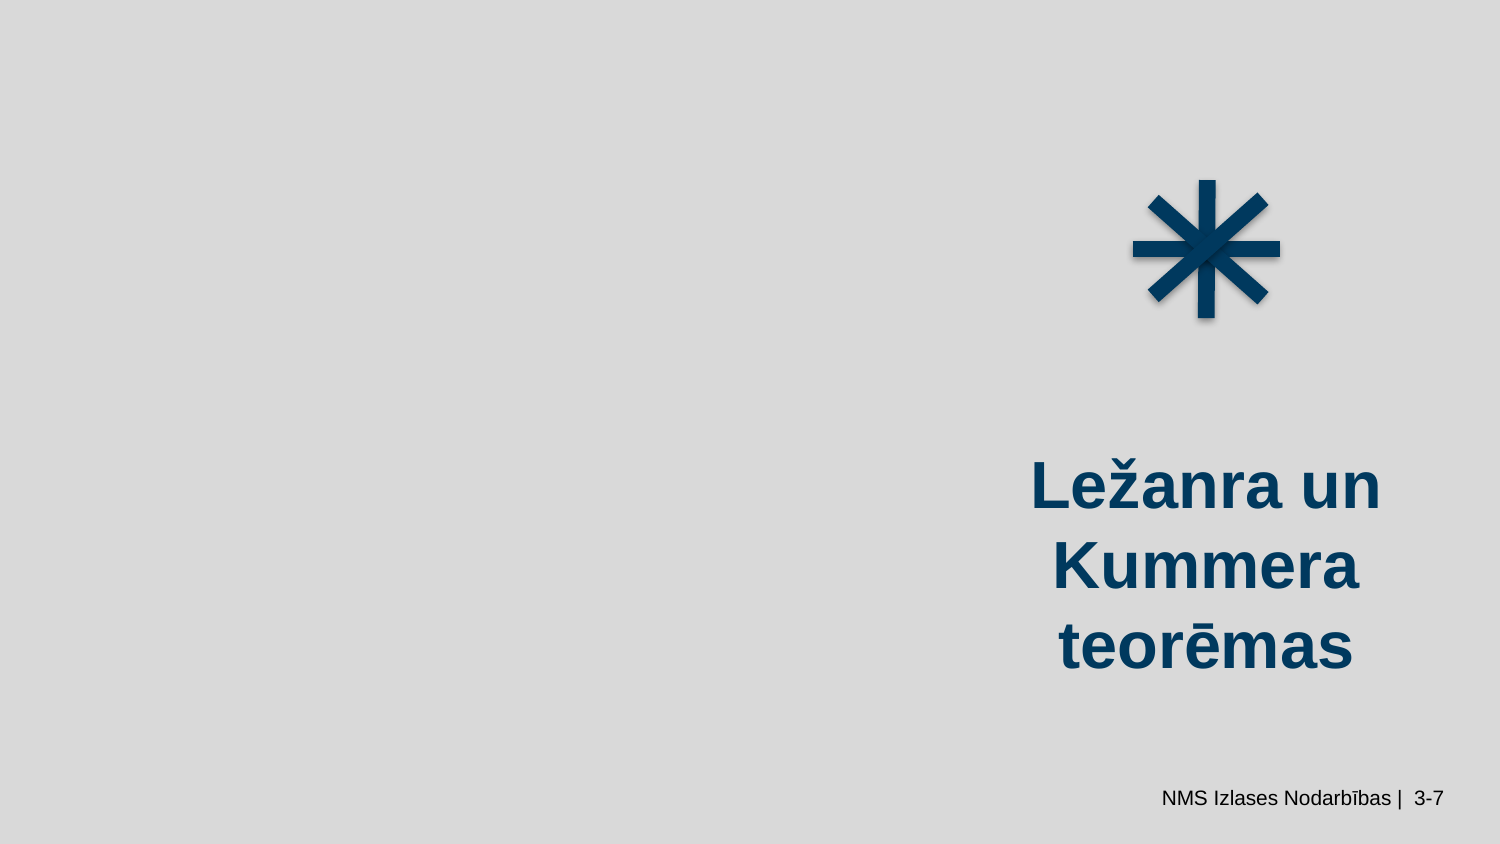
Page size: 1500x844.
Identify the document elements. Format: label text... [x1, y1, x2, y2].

title Ležanra un Kummera teorēmas [962, 442, 1451, 600]
